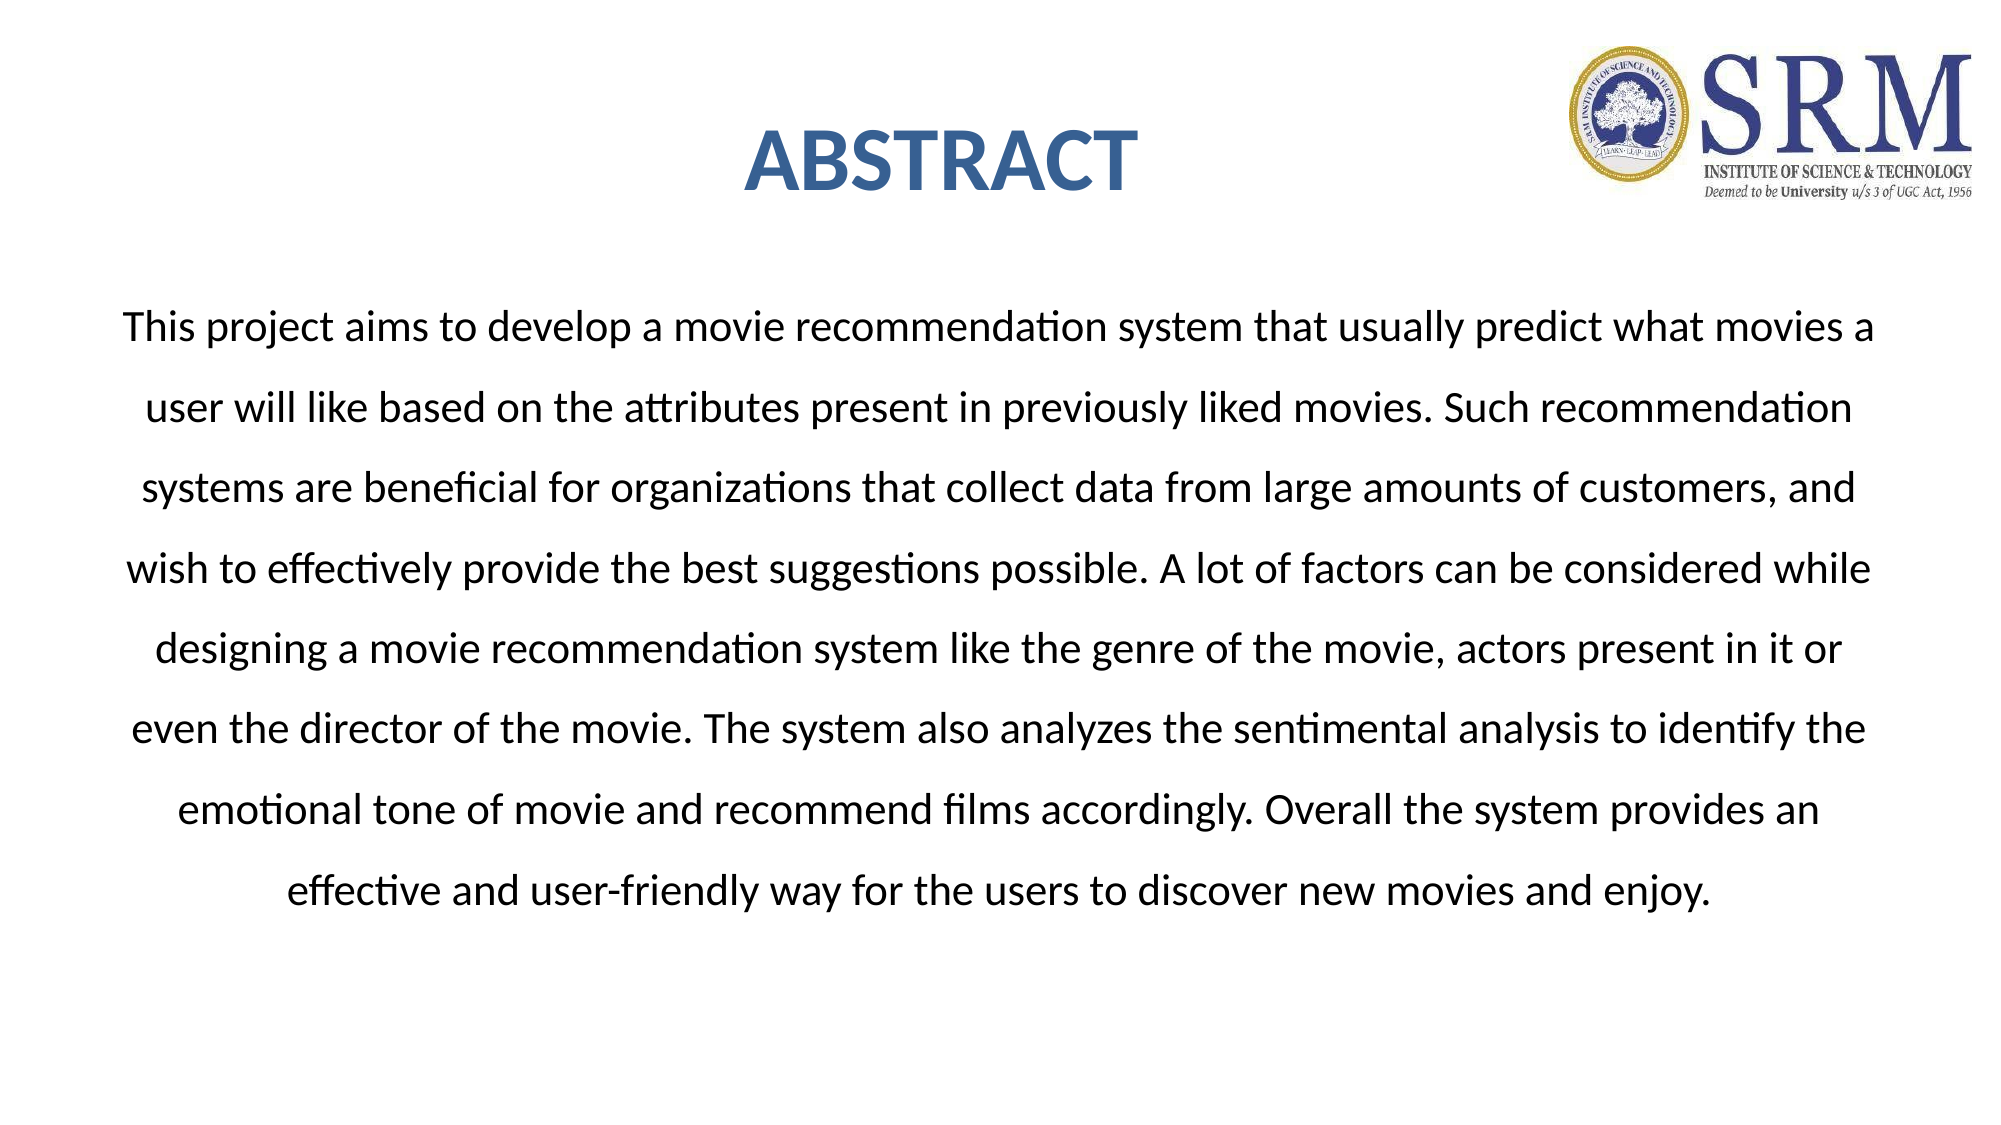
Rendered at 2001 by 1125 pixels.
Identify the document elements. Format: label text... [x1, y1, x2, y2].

list This project aims to develop a movie recommendation system that usually predict what movies a user will like based on the attributes present in previously liked movies. Such recommendation systems are beneficial for organizations that collect data from large amounts of customers, and wish to effectively provide the best suggestions possible. A lot of factors can be considered while designing a movie recommendation system like the genre of the movie, actors present in it or even the director of the movie. The system also analyzes the sentimental analysis to identify the emotional tone of movie and recommend films accordingly. Overall the system provides an effective and user-friendly way for the users to discover new movies and enjoy. [99, 262, 1900, 1005]
title ABSTRACT [181, 39, 1724, 262]
picture [1569, 46, 1973, 201]
